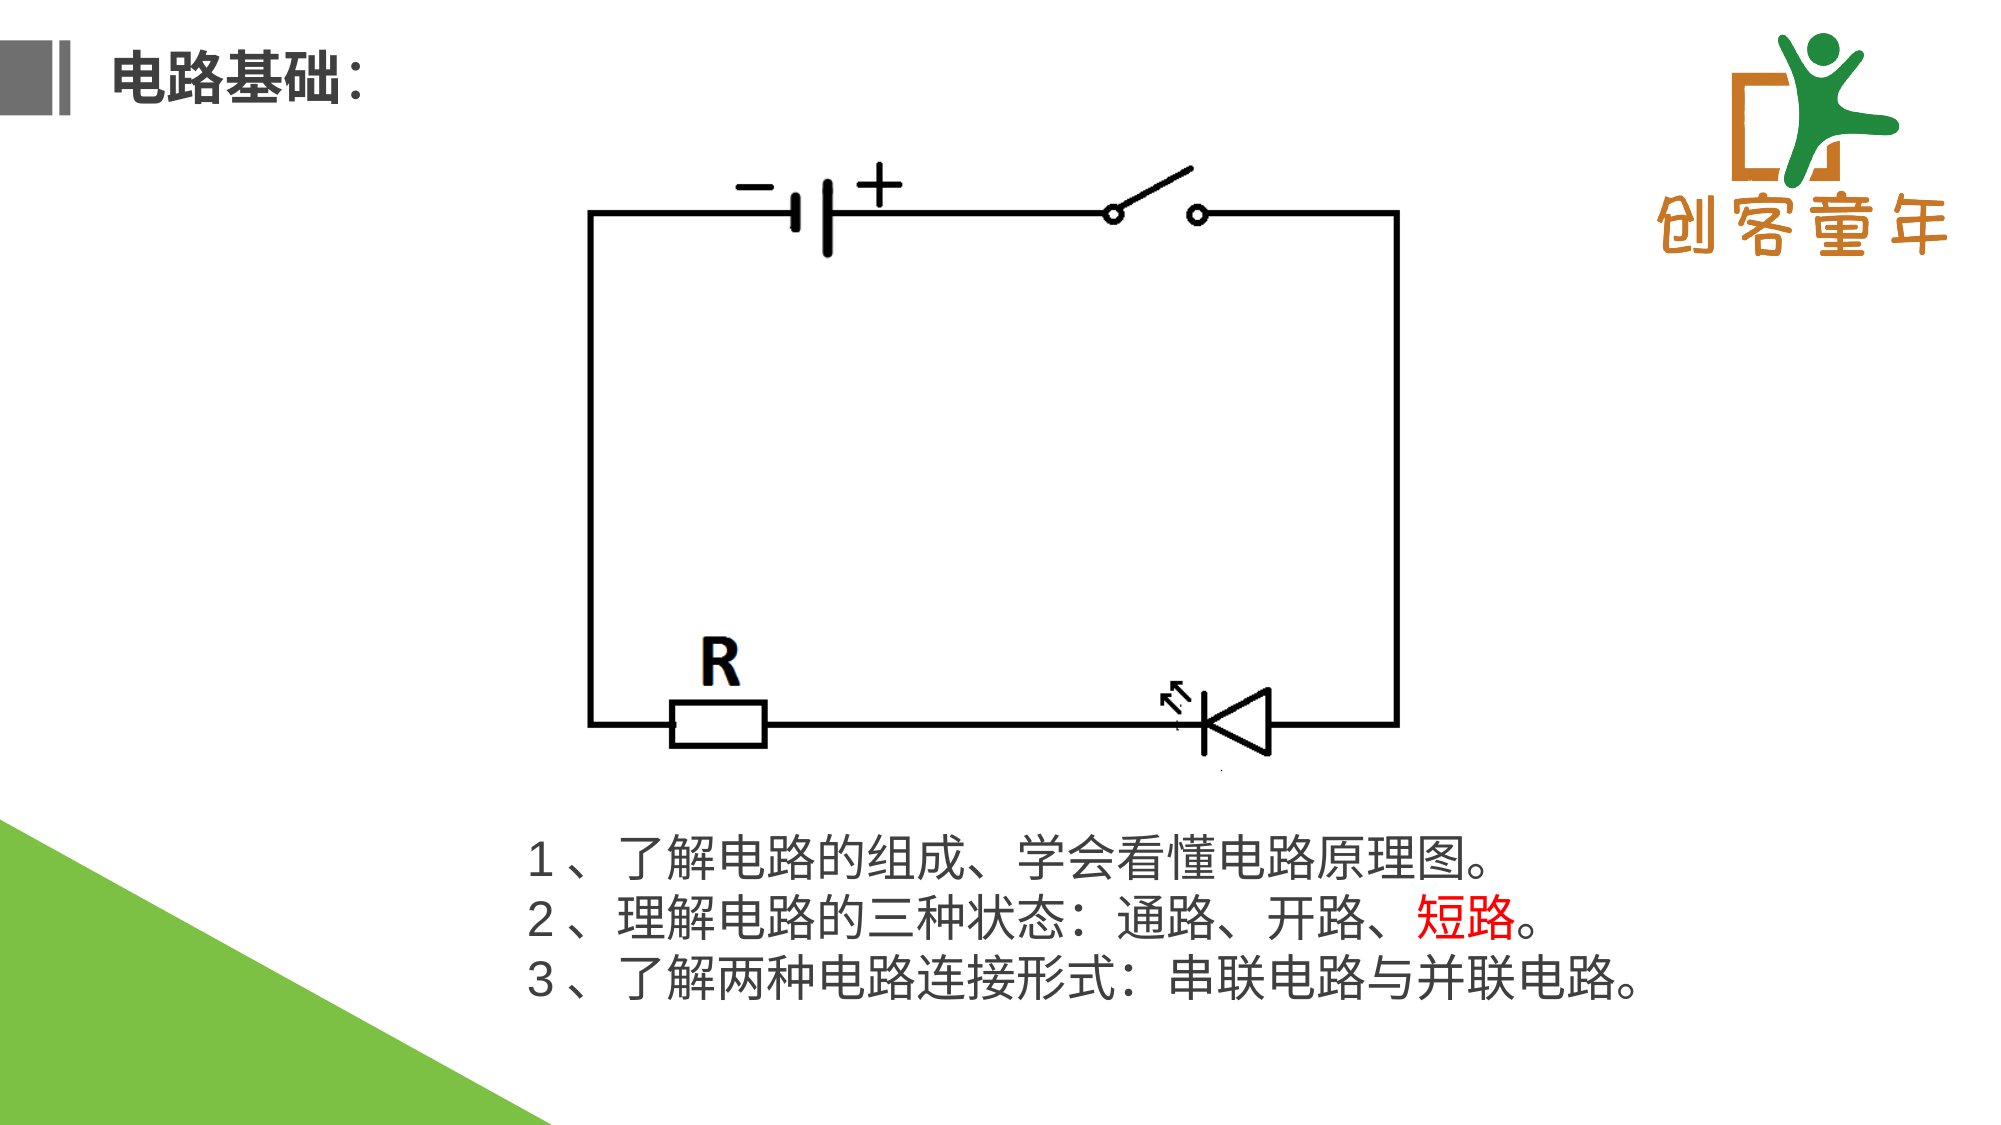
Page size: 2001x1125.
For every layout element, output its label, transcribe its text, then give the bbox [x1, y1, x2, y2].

picture [537, 157, 1463, 775]
text_box 1、了解电路的组成、学会看懂电路原理图。 2、理解电路的三种状态：通路、开路、短路。 3、了解两种电路连接形式：串联电路与并联电路。 [512, 819, 1960, 1075]
text_box [0, 818, 553, 1125]
picture [1605, 5, 1999, 275]
text_box 电路基础： [93, 34, 415, 119]
